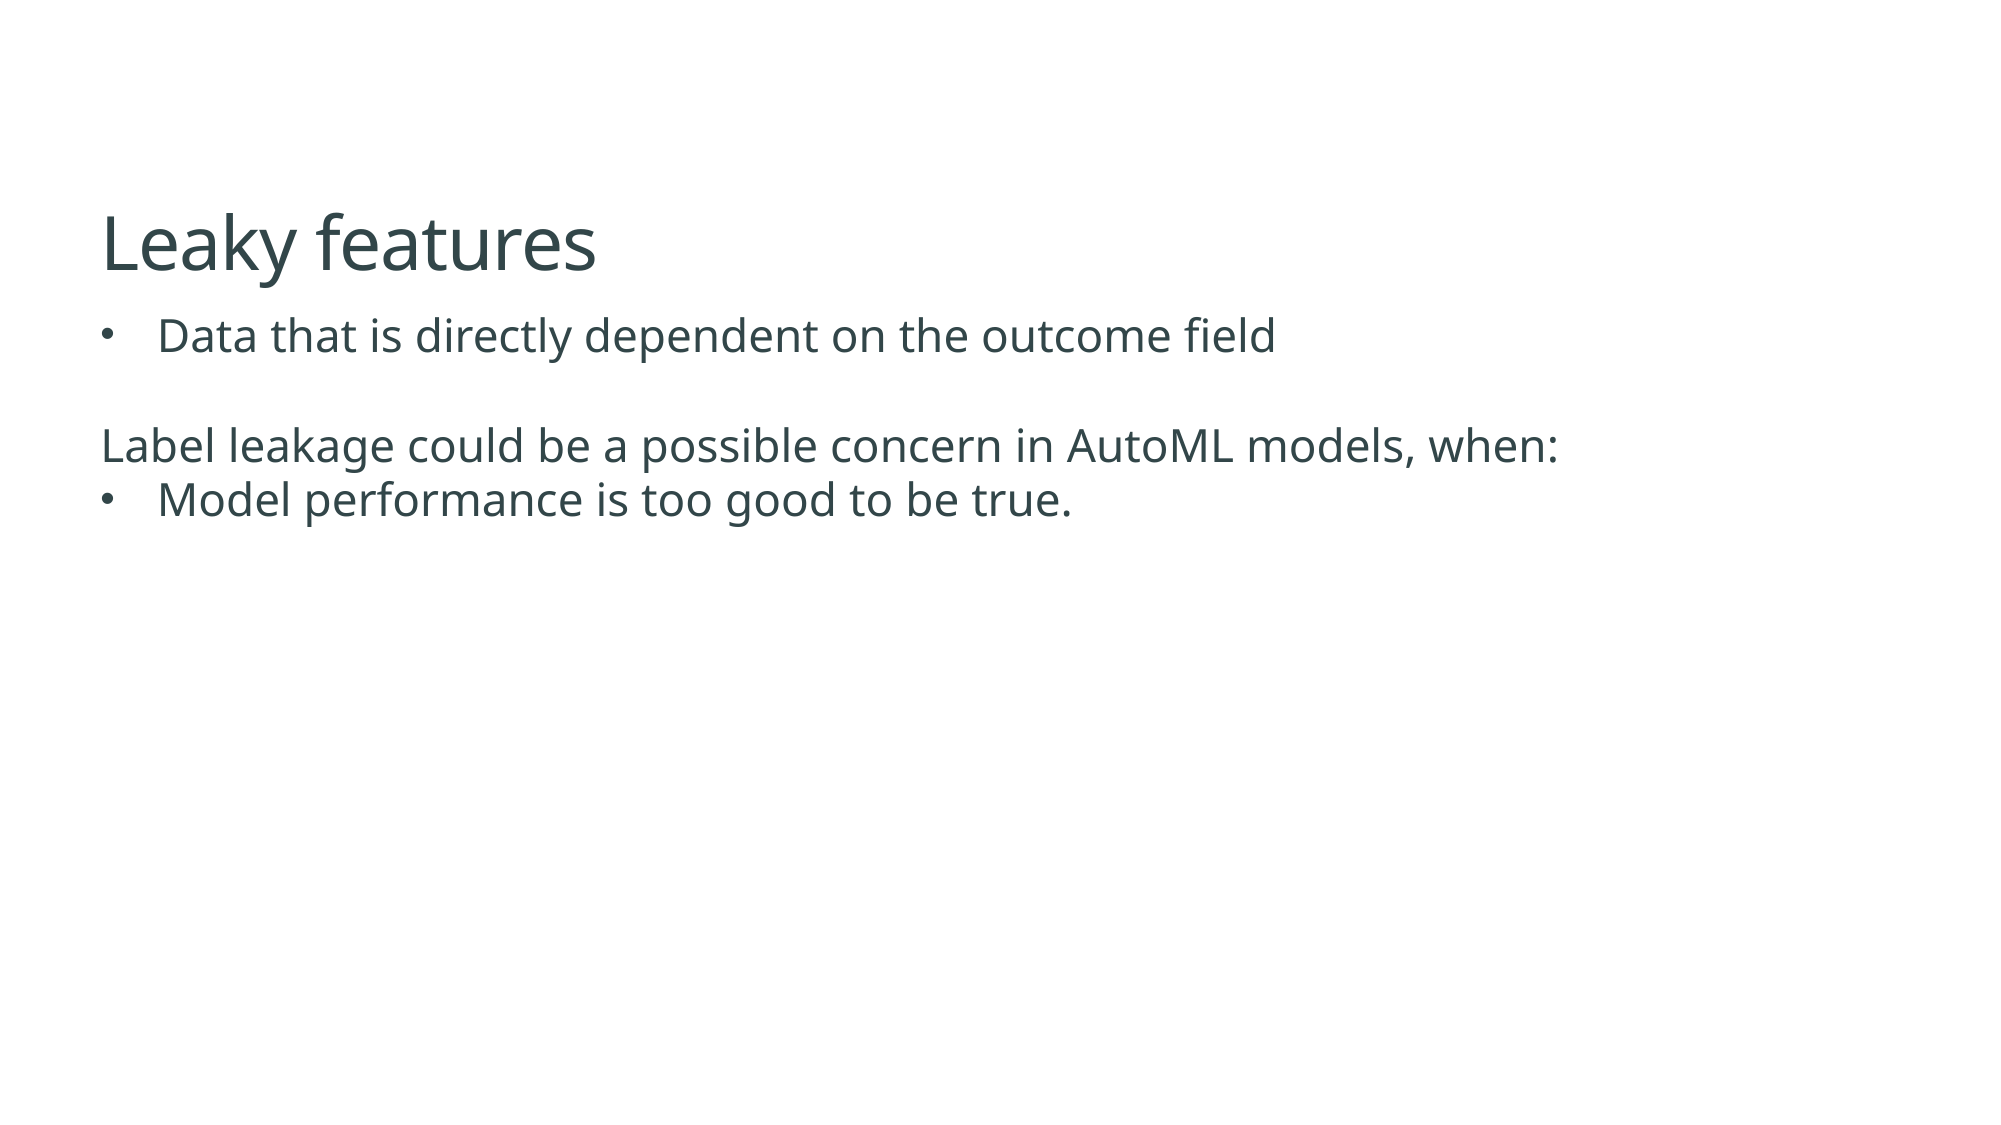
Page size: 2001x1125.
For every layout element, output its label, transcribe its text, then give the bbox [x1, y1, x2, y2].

list Data that is directly dependent on the outcome field Label leakage could be a possible concern in AutoML models, when: Model performance is too good to be true. [100, 306, 1905, 529]
text_box Leaky features [100, 205, 1706, 288]
